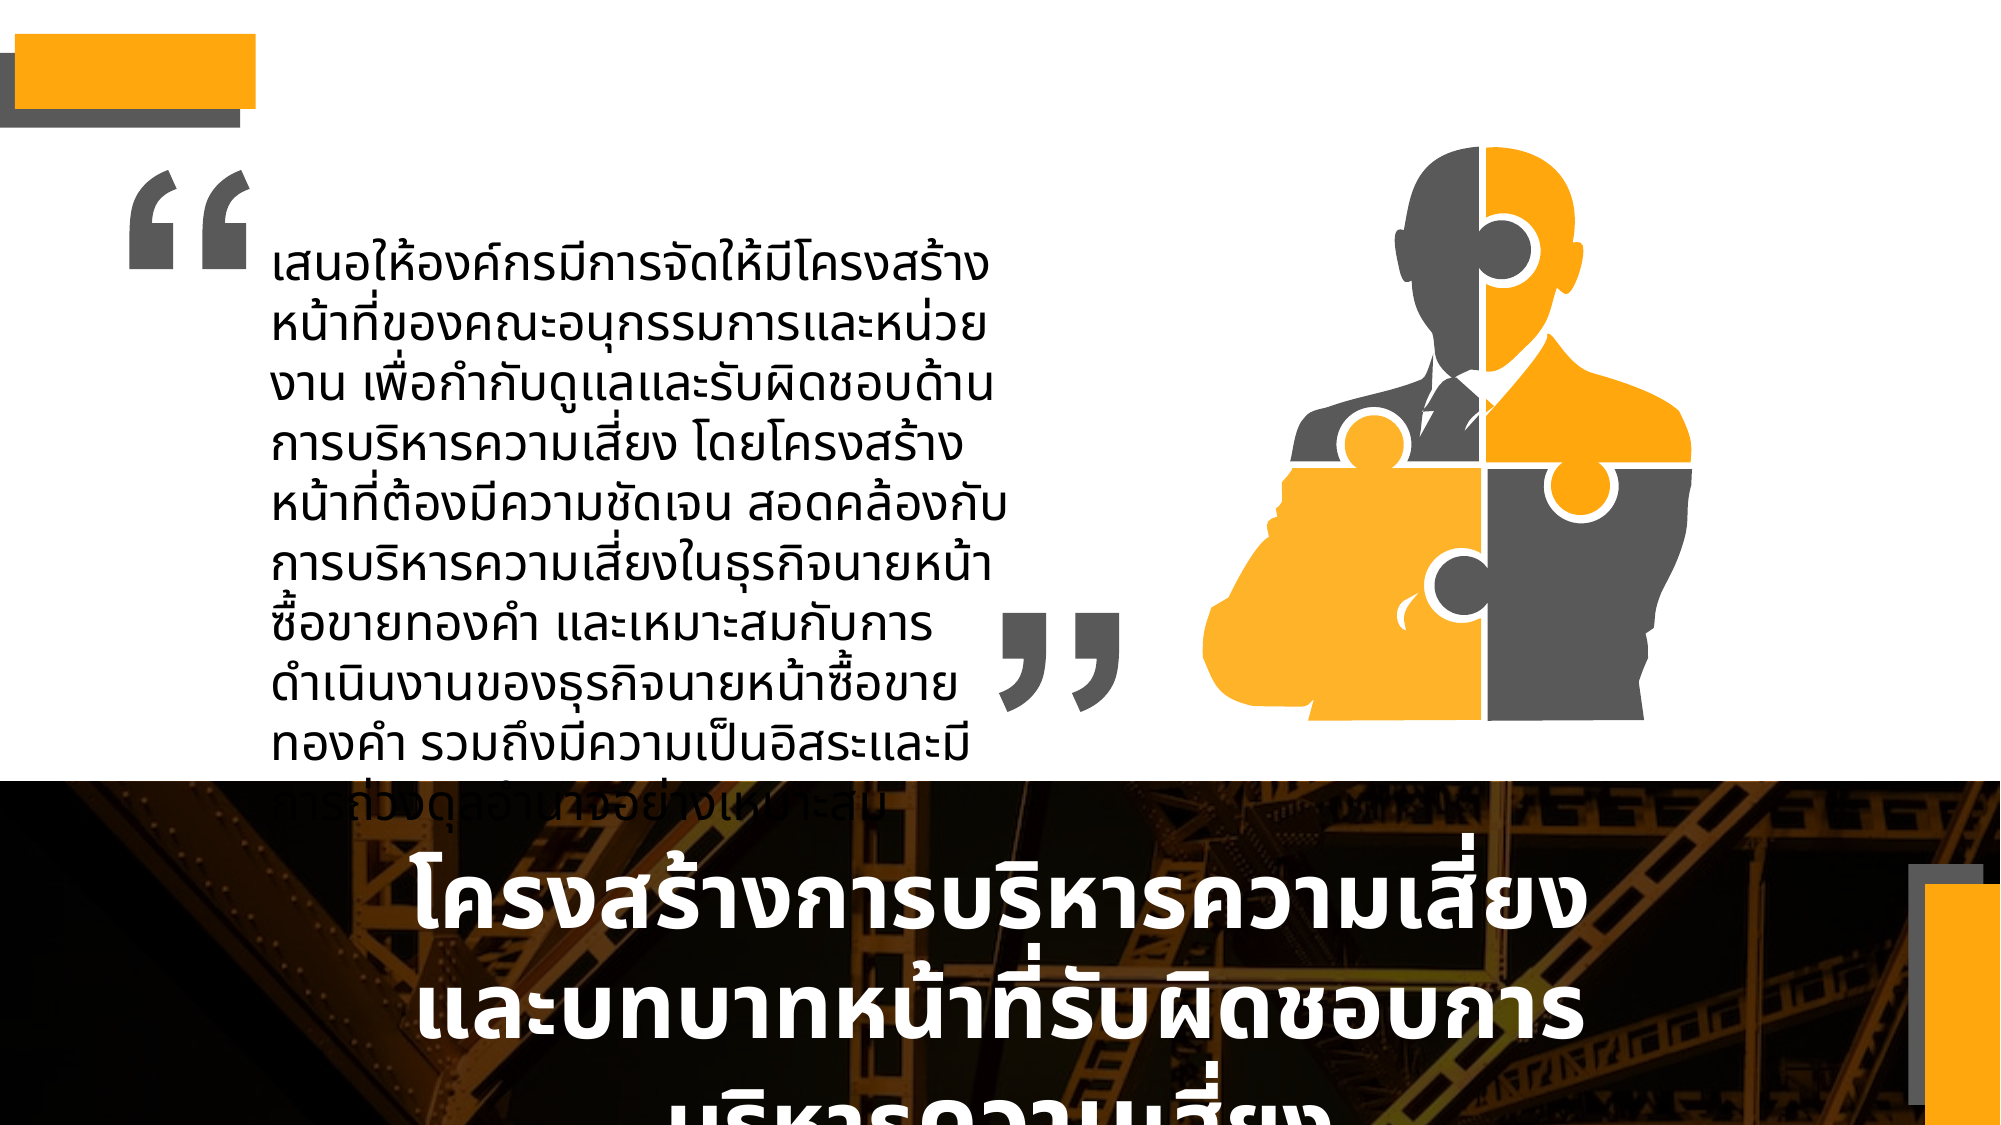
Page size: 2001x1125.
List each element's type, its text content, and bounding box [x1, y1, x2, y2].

text_box [1070, 611, 1121, 714]
text_box เสนอให้องค์กรมีการจัดให้มีโครงสร้างหน้าที่ของคณะอนุกรรมการและหน่วยงาน เพื่อกำกับดูแลและรับผิดชอบด้านการบริหารความเสี่ยง โดยโครงสร้างหน้าที่ต้องมีความชัดเจน สอดคล้องกับการบริหารความเสี่ยงในธุรกิจนายหน้าซื้อขายทองคำ และเหมาะสมกับการดำเนินงานของธุรกิจนายหน้าซื้อขายทองคำ รวมถึงมีความเป็นอิสระและมีการถ่วงดุลอำนาจอย่างเหมาะสม [255, 223, 1059, 781]
text_box [14, 33, 256, 109]
text_box [201, 168, 252, 271]
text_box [1202, 146, 1693, 721]
text_box [0, 52, 241, 128]
picture [0, 781, 2000, 1125]
text_box [997, 611, 1048, 714]
text_box [128, 168, 179, 271]
